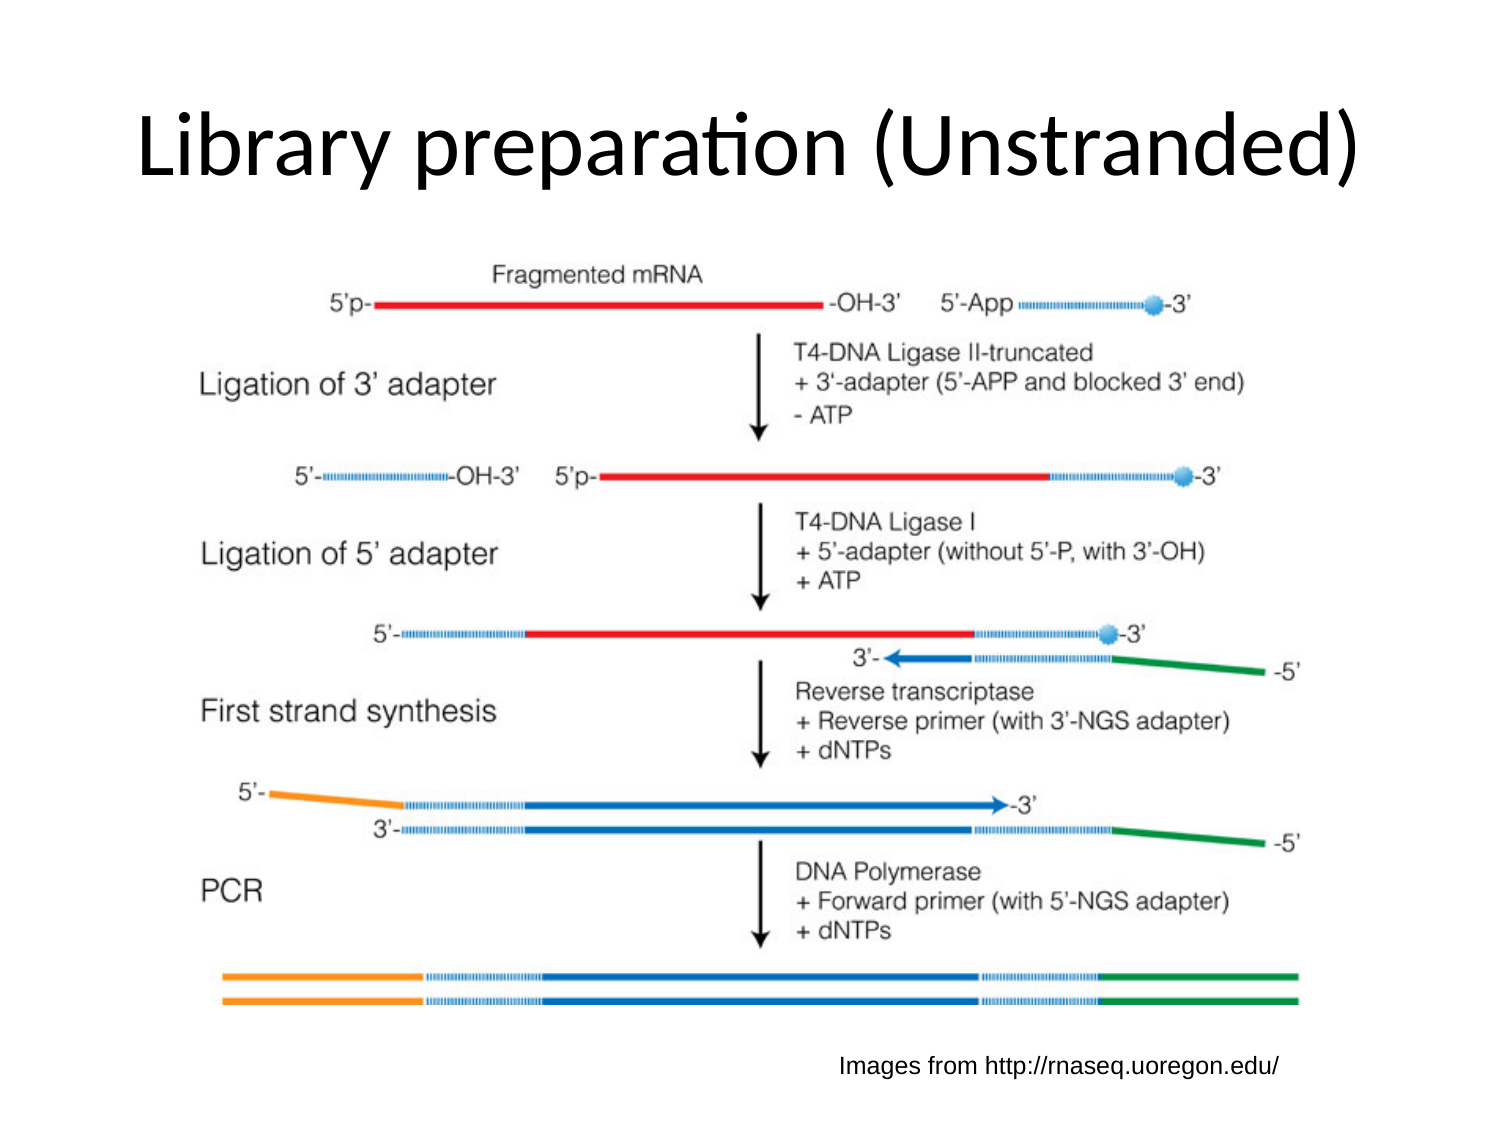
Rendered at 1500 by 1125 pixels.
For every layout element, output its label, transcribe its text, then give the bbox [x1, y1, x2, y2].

title Library preparation (Unstranded) [74, 44, 1426, 233]
text_box Images from http://rnaseq.uoregon.edu/ [824, 1042, 1302, 1087]
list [74, 262, 1426, 1006]
